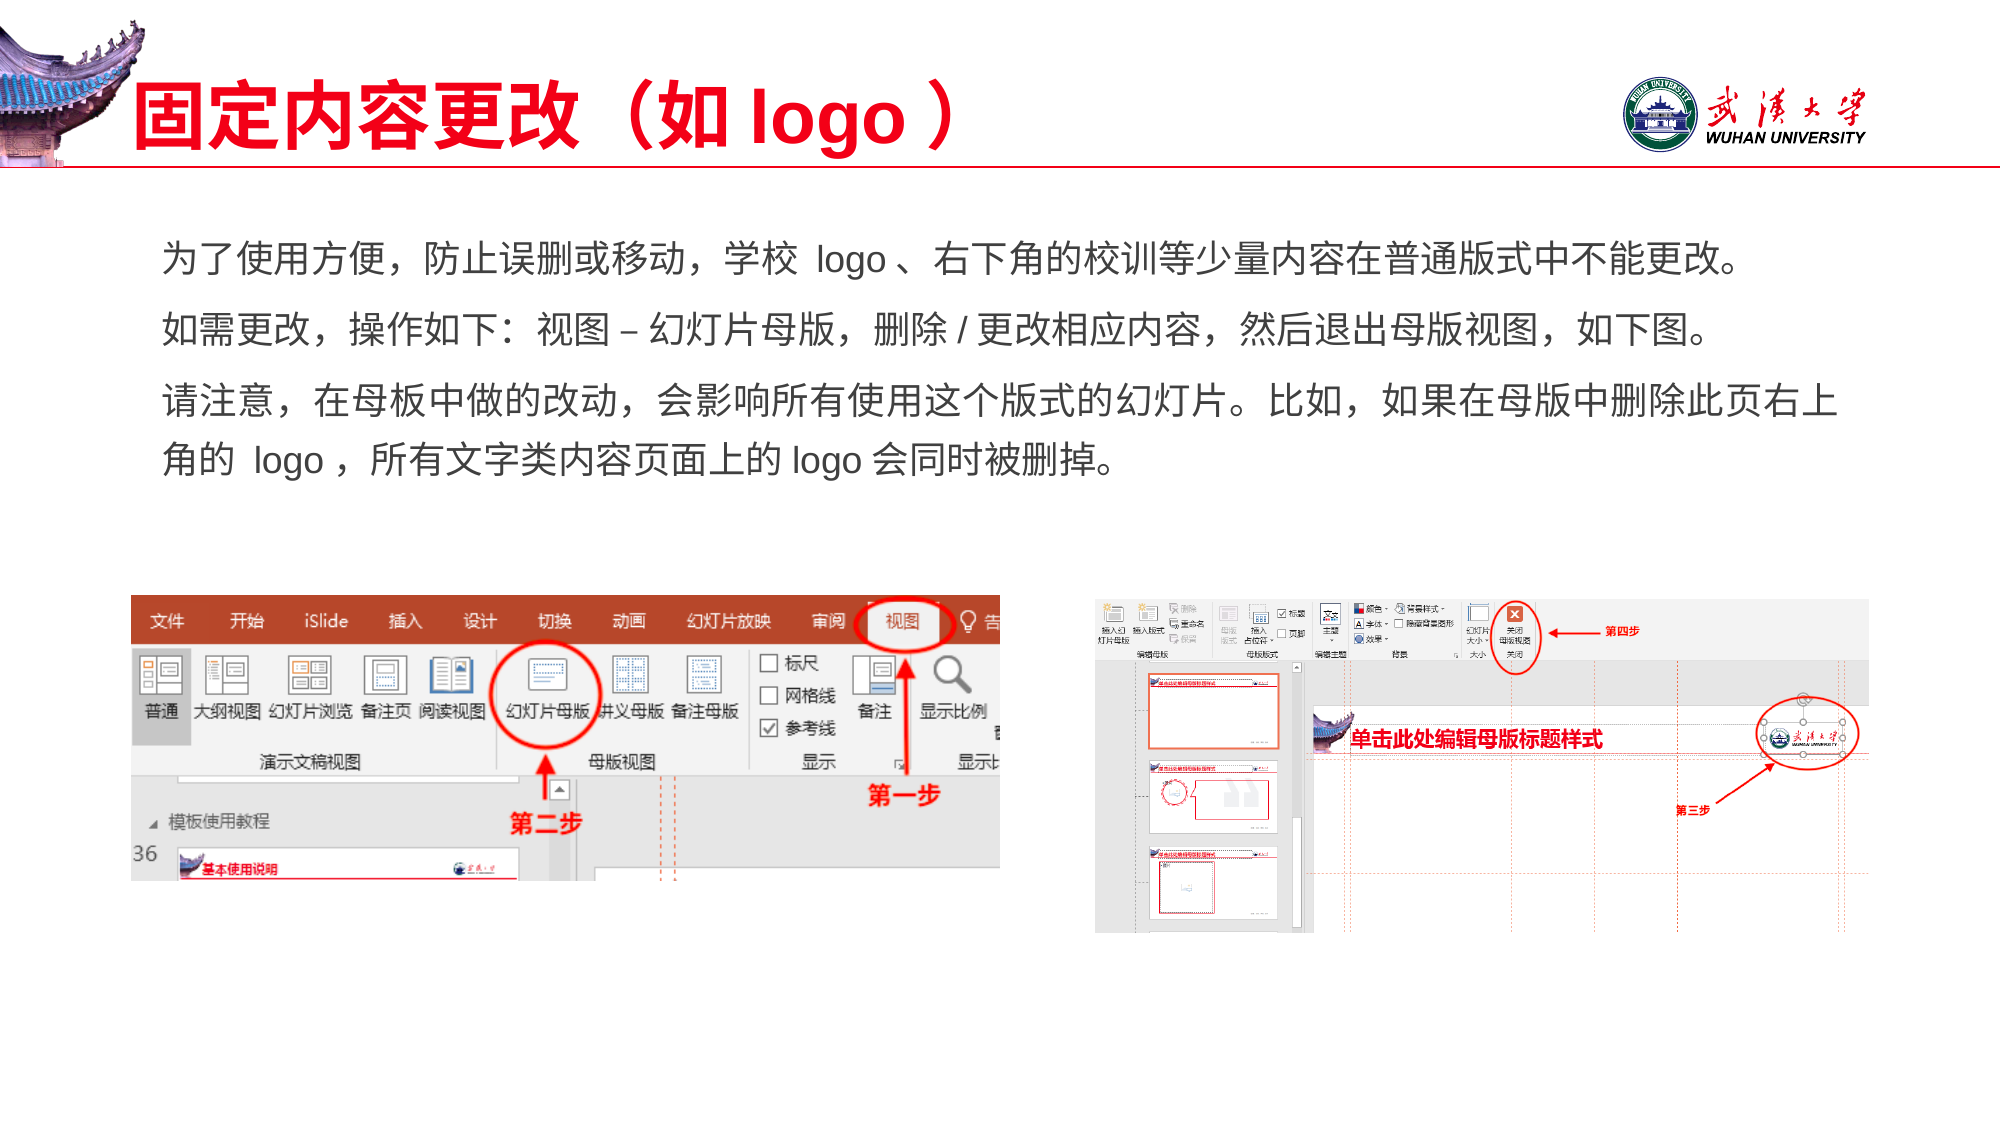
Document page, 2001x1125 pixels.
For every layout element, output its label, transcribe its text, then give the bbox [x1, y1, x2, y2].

picture [0, 9, 158, 167]
text_box 为了使用方便，防止误删或移动，学校 logo、右下角的校训等少量内容在普通版式中不能更改。 如需更改，操作如下：视图 – 幻灯片母版，删除/更改相应内容，然后退出母版视图，如下图。 请注意，在母板中做的改动，会影响所有使用这个版式的幻灯片。比如，如果在母版中删除此页右上角的 logo，所有文字类内容页面上的logo会同时被删掉。 [131, 192, 1869, 511]
picture [1094, 599, 1869, 933]
title 固定内容更改（如logo） [131, 64, 1604, 174]
picture [131, 595, 1000, 881]
